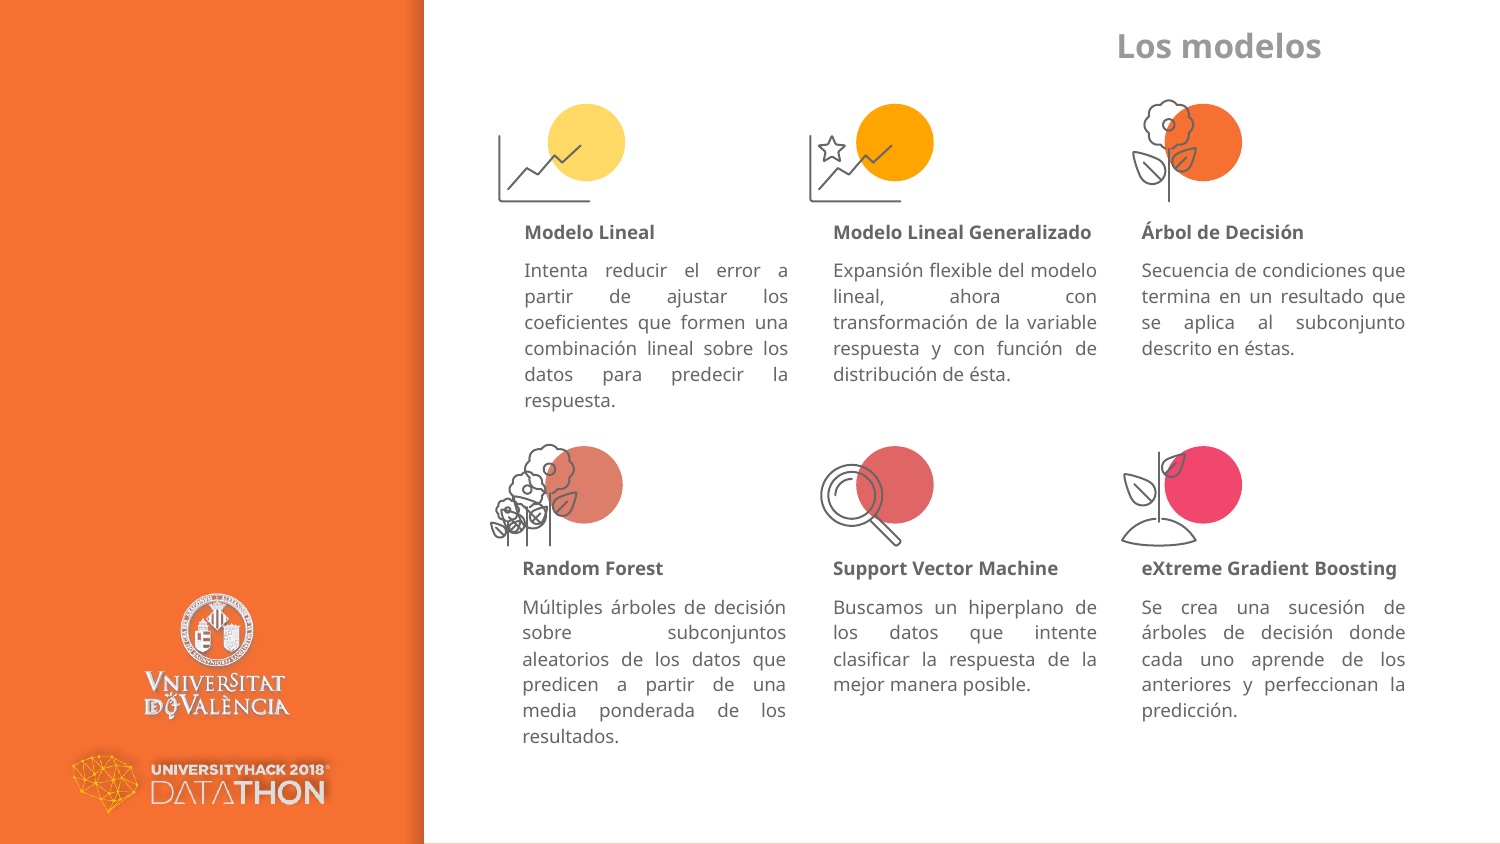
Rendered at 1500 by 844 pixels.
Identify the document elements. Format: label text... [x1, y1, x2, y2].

text_box Random Forest Múltiples árboles de decisión sobre subconjuntos aleatorios de los datos que predicen a partir de una media ponderada de los resultados. [507, 538, 801, 756]
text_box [499, 135, 590, 202]
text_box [810, 135, 901, 202]
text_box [1133, 100, 1196, 202]
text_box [1121, 452, 1196, 546]
text_box [1186, 446, 1243, 524]
list Support Vector Machine Buscamos un hiperplano de los datos que intente clasificar la respuesta de la mejor manera posible. [818, 538, 1112, 756]
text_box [513, 444, 577, 546]
text_box [863, 446, 934, 523]
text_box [501, 471, 548, 546]
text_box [490, 498, 521, 546]
list Modelo Lineal Generalizado Expansión flexible del modelo lineal, ahora con transformación de la variable respuesta y con función de distribución de ésta. [818, 202, 1112, 420]
text_box [857, 103, 934, 180]
list eXtreme Gradient Boosting Se crea una sucesión de árboles de decisión donde cada uno aprende de los anteriores y perfeccionan la predicción. [1126, 538, 1421, 756]
text_box [578, 446, 623, 524]
list Árbol de Decisión Secuencia de condiciones que termina en un resultado que se aplica al subconjunto descrito en éstas. [1126, 202, 1421, 420]
picture [131, 592, 303, 721]
text_box [548, 103, 626, 181]
text_box Los modelos [1101, 10, 1446, 95]
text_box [821, 464, 901, 546]
list Modelo Lineal Intenta reducir el error a partir de ajustar los coeficientes que formen una combinación lineal sobre los datos para predecir la respuesta. [509, 202, 803, 420]
text_box [1200, 103, 1243, 182]
picture [72, 755, 331, 814]
